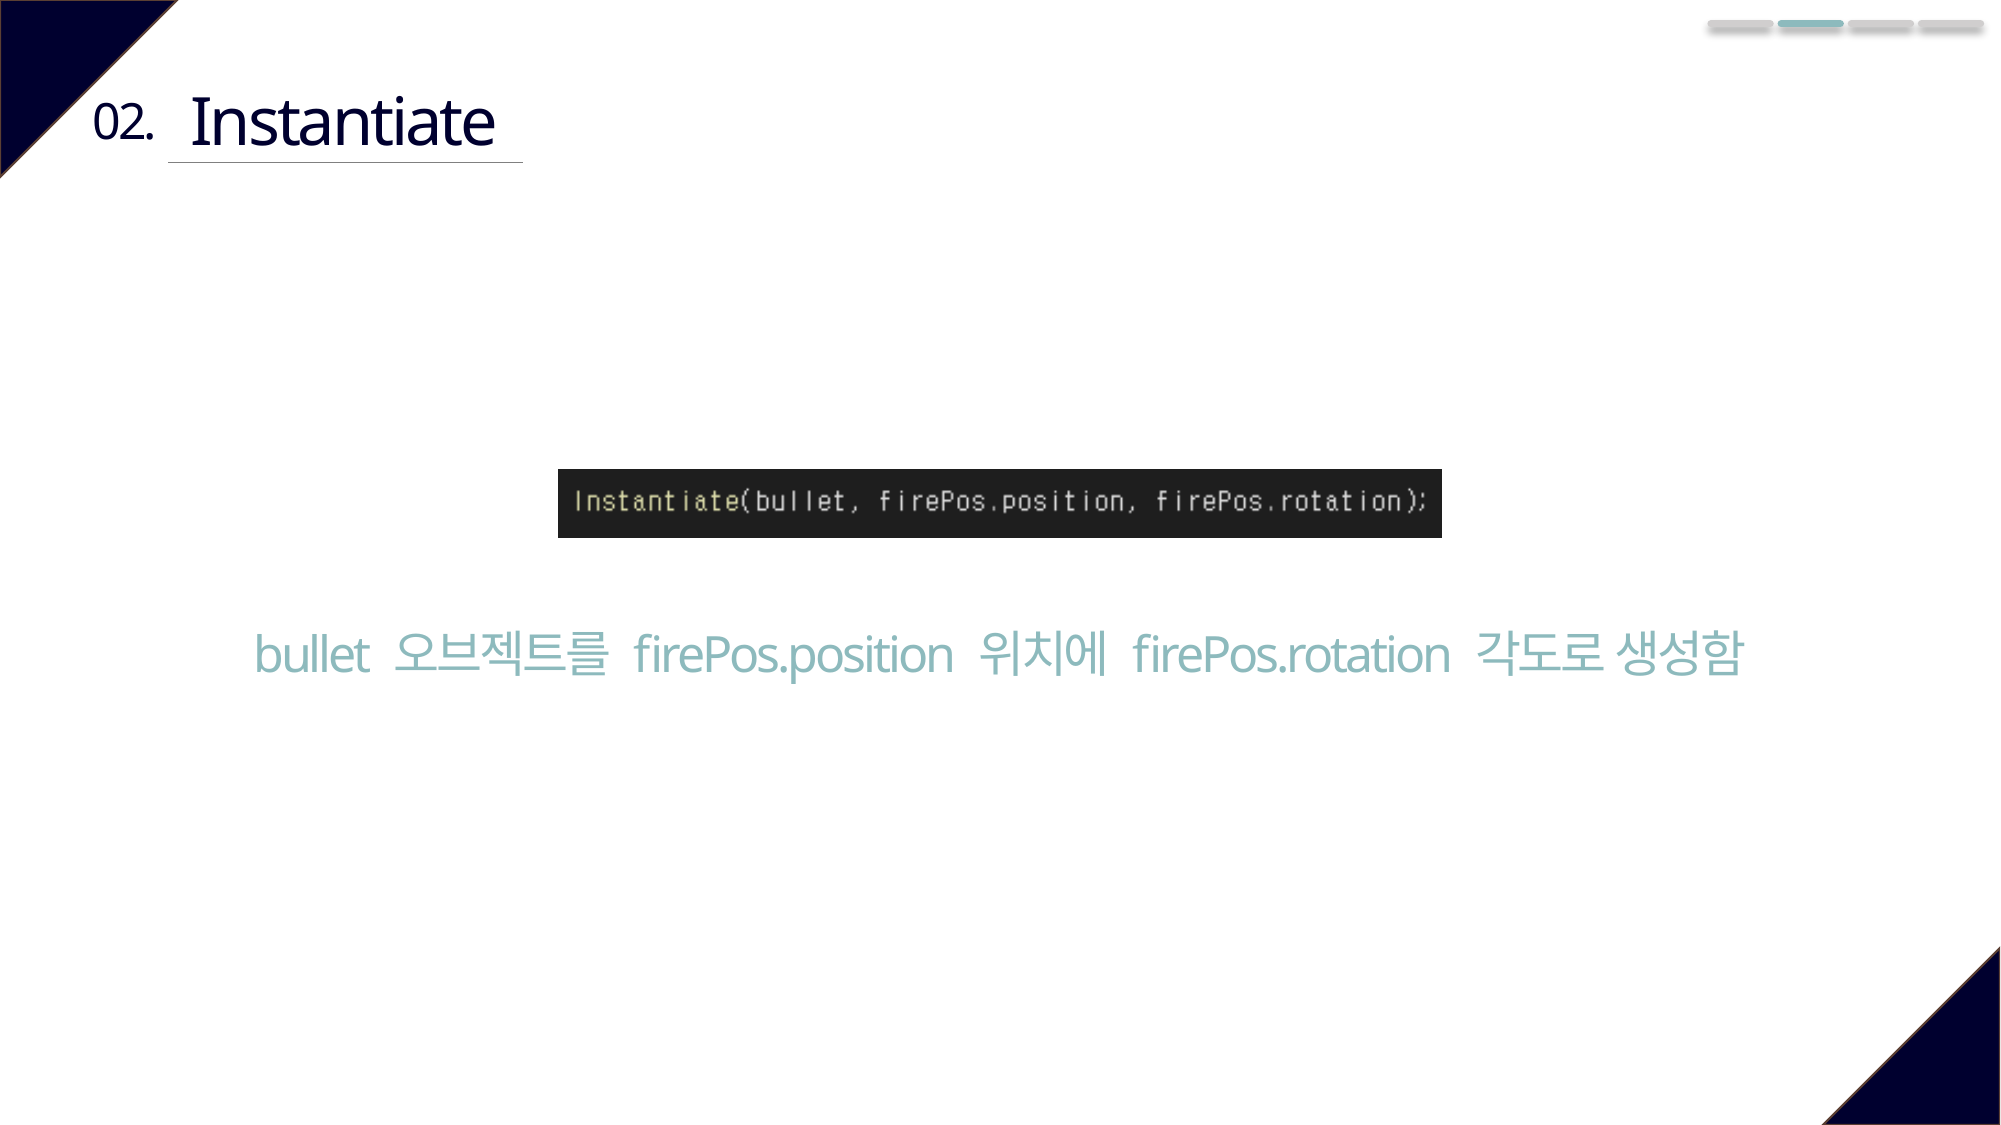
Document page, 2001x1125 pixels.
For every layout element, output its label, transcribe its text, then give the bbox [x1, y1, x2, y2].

picture [558, 469, 1442, 538]
text_box Instantiate [175, 71, 514, 162]
text_box Instantiate [175, 163, 514, 167]
text_box 02. [78, 81, 172, 157]
text_box bullet 오브젝트를 firePos.position 위치에 firePos.rotation 각도로 생성함 [218, 615, 1782, 691]
